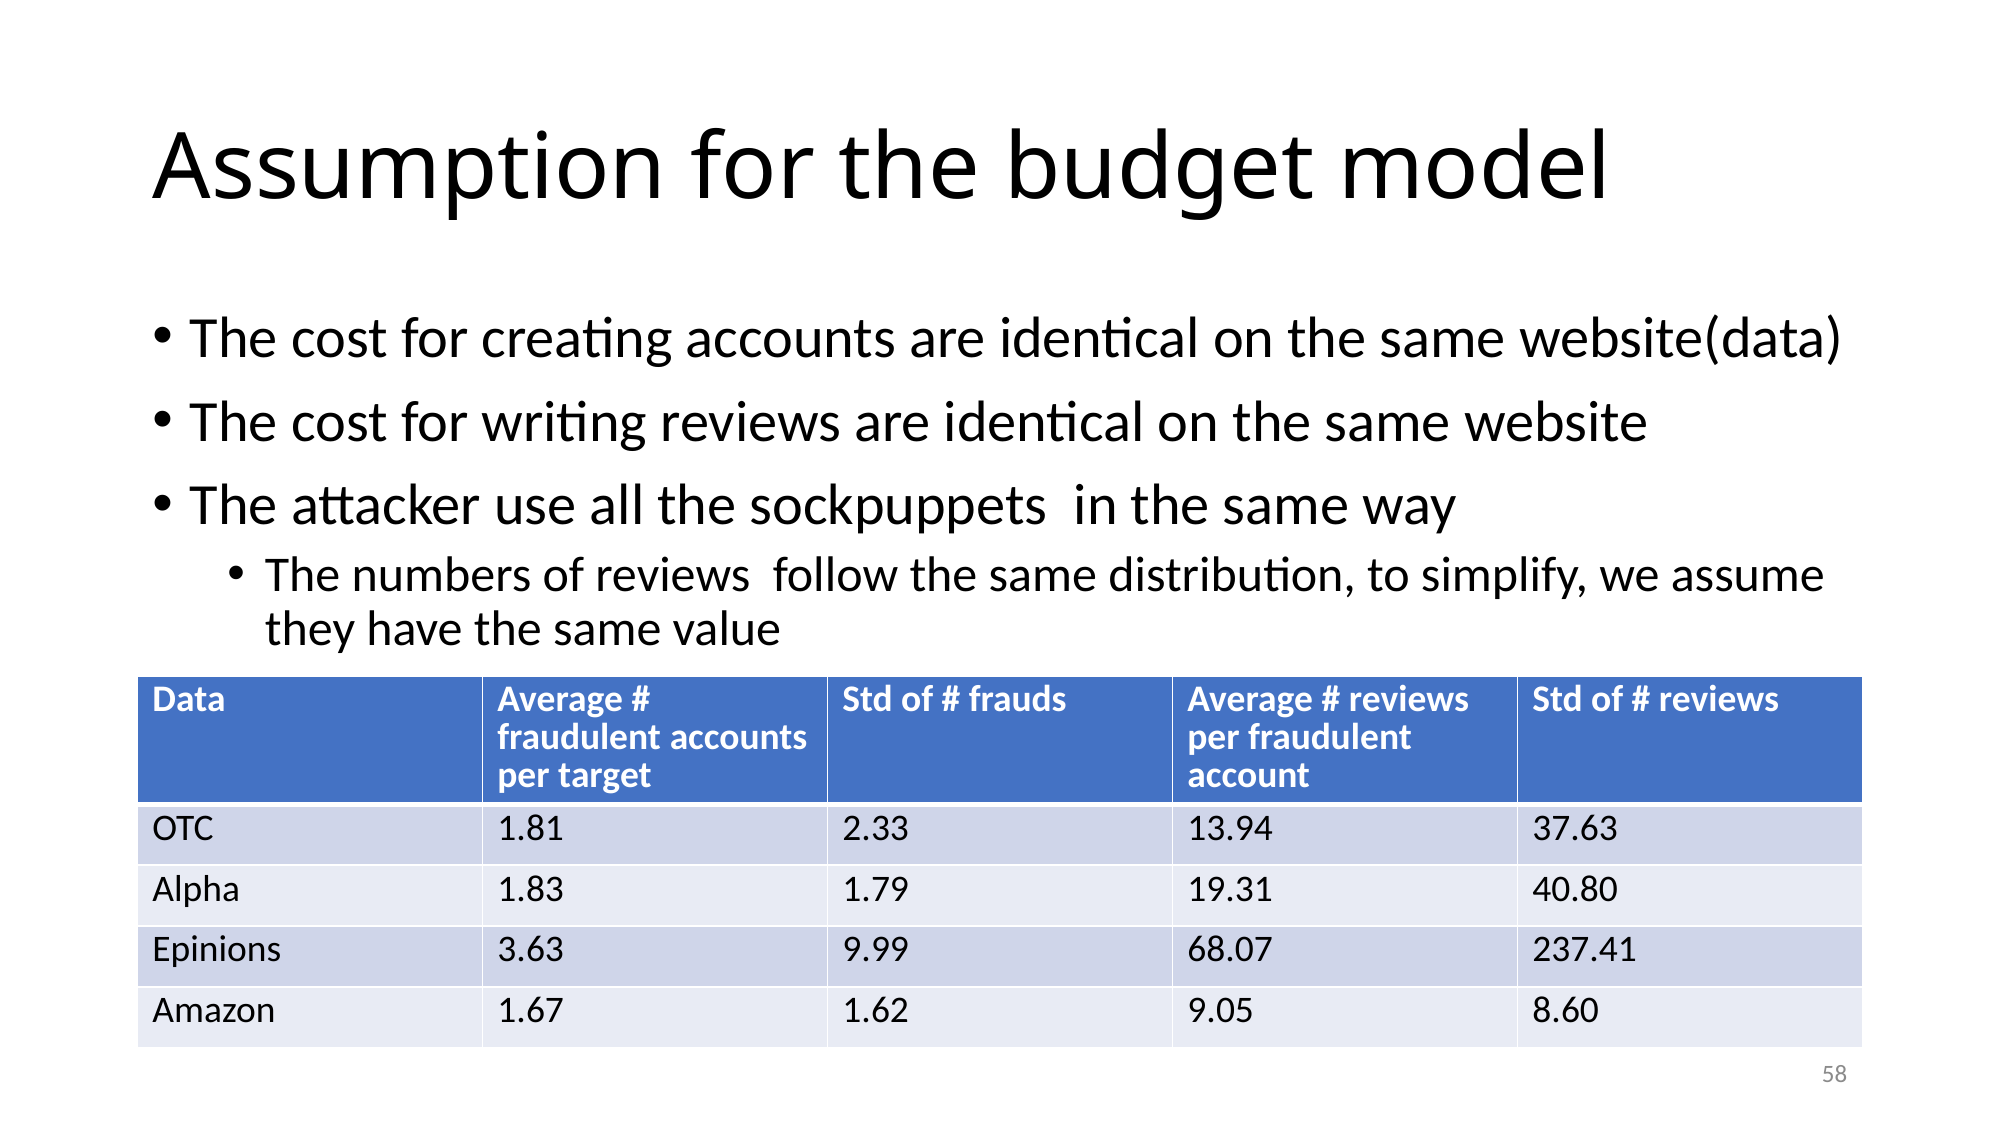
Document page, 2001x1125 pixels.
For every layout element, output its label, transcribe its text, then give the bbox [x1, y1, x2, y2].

table_cell 68.07 [1173, 927, 1517, 986]
table_cell 40.80 [1518, 866, 1862, 925]
table_cell 8.60 [1518, 988, 1862, 1047]
table_cell 1.79 [828, 866, 1172, 925]
table_cell 1.83 [483, 866, 827, 925]
table_cell 2.33 [828, 807, 1172, 864]
table_cell 37.63 [1518, 807, 1862, 864]
table_cell 1.81 [483, 807, 827, 864]
table_cell 9.99 [828, 927, 1172, 986]
table_cell Alpha [138, 866, 482, 925]
table_cell 9.05 [1173, 988, 1517, 1047]
table_cell 19.31 [1173, 866, 1517, 925]
slide_number 58 [1412, 1049, 1863, 1103]
title Assumption for the budget model [137, 59, 1863, 278]
table_cell 13.94 [1173, 807, 1517, 864]
table_cell 1.67 [483, 988, 827, 1047]
table_header Std of # reviews [1518, 677, 1862, 802]
table_header Data [138, 677, 482, 802]
table_cell Epinions [138, 927, 482, 986]
table_header Std of # frauds [828, 677, 1172, 802]
table_cell 1.62 [828, 988, 1172, 1047]
table_header Average # fraudulent accounts per target [483, 677, 827, 802]
table_cell 3.63 [483, 927, 827, 986]
table_header Average # reviews per fraudulent account [1173, 677, 1517, 802]
table_cell 237.41 [1518, 927, 1862, 986]
table_cell Amazon [138, 988, 482, 1047]
table_cell OTC [138, 807, 482, 864]
